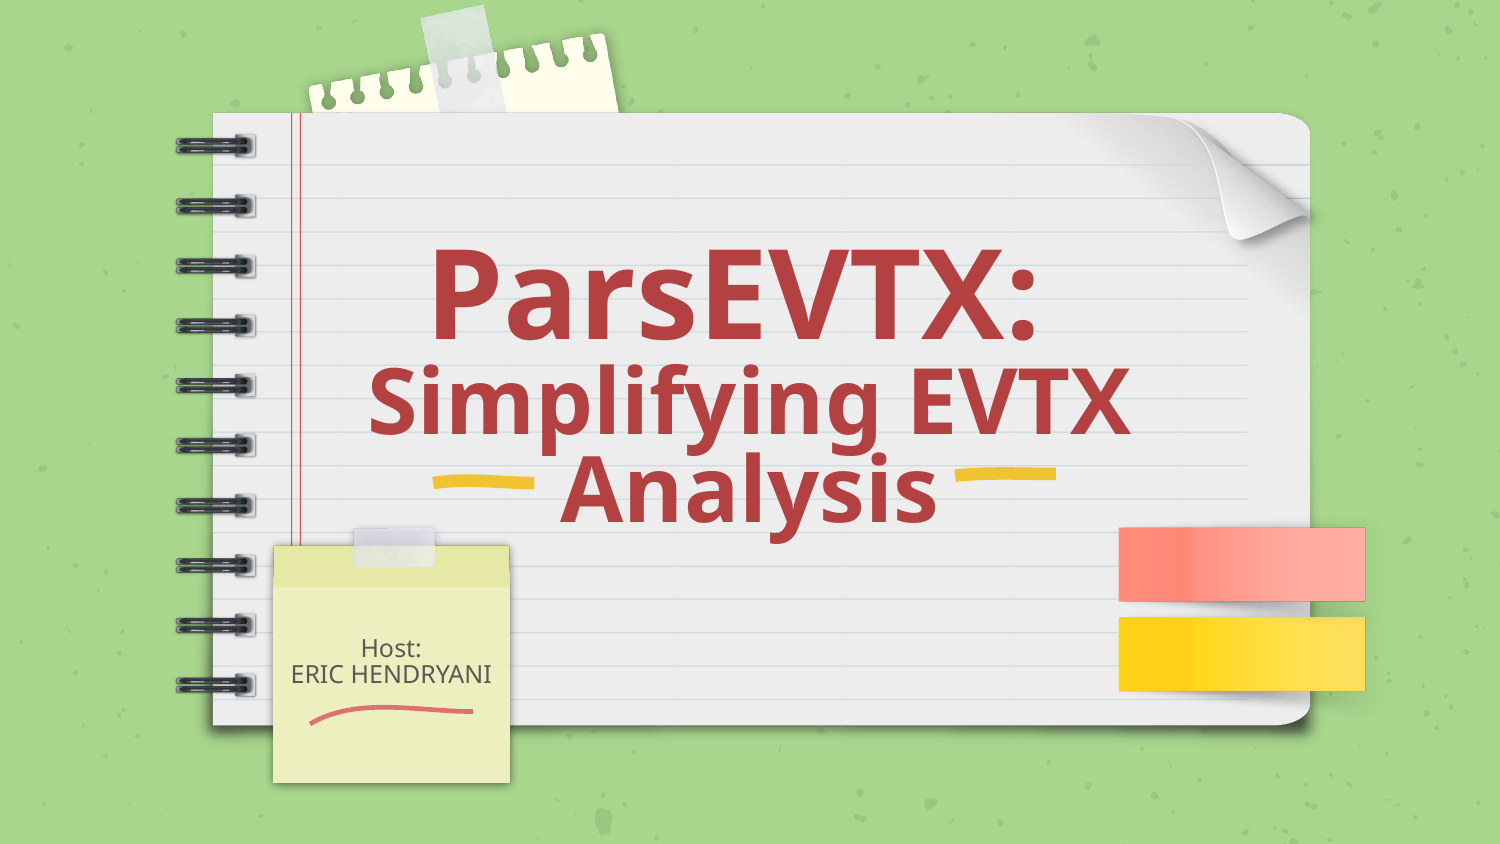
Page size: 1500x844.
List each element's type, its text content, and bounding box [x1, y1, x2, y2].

title ParsEVTX: Simplifying EVTX Analysis [251, 283, 1249, 556]
text_box [309, 707, 473, 725]
subtitle Host: ERIC HENDRYANI [269, 620, 514, 751]
text_box [433, 480, 535, 484]
picture [171, 0, 1407, 795]
